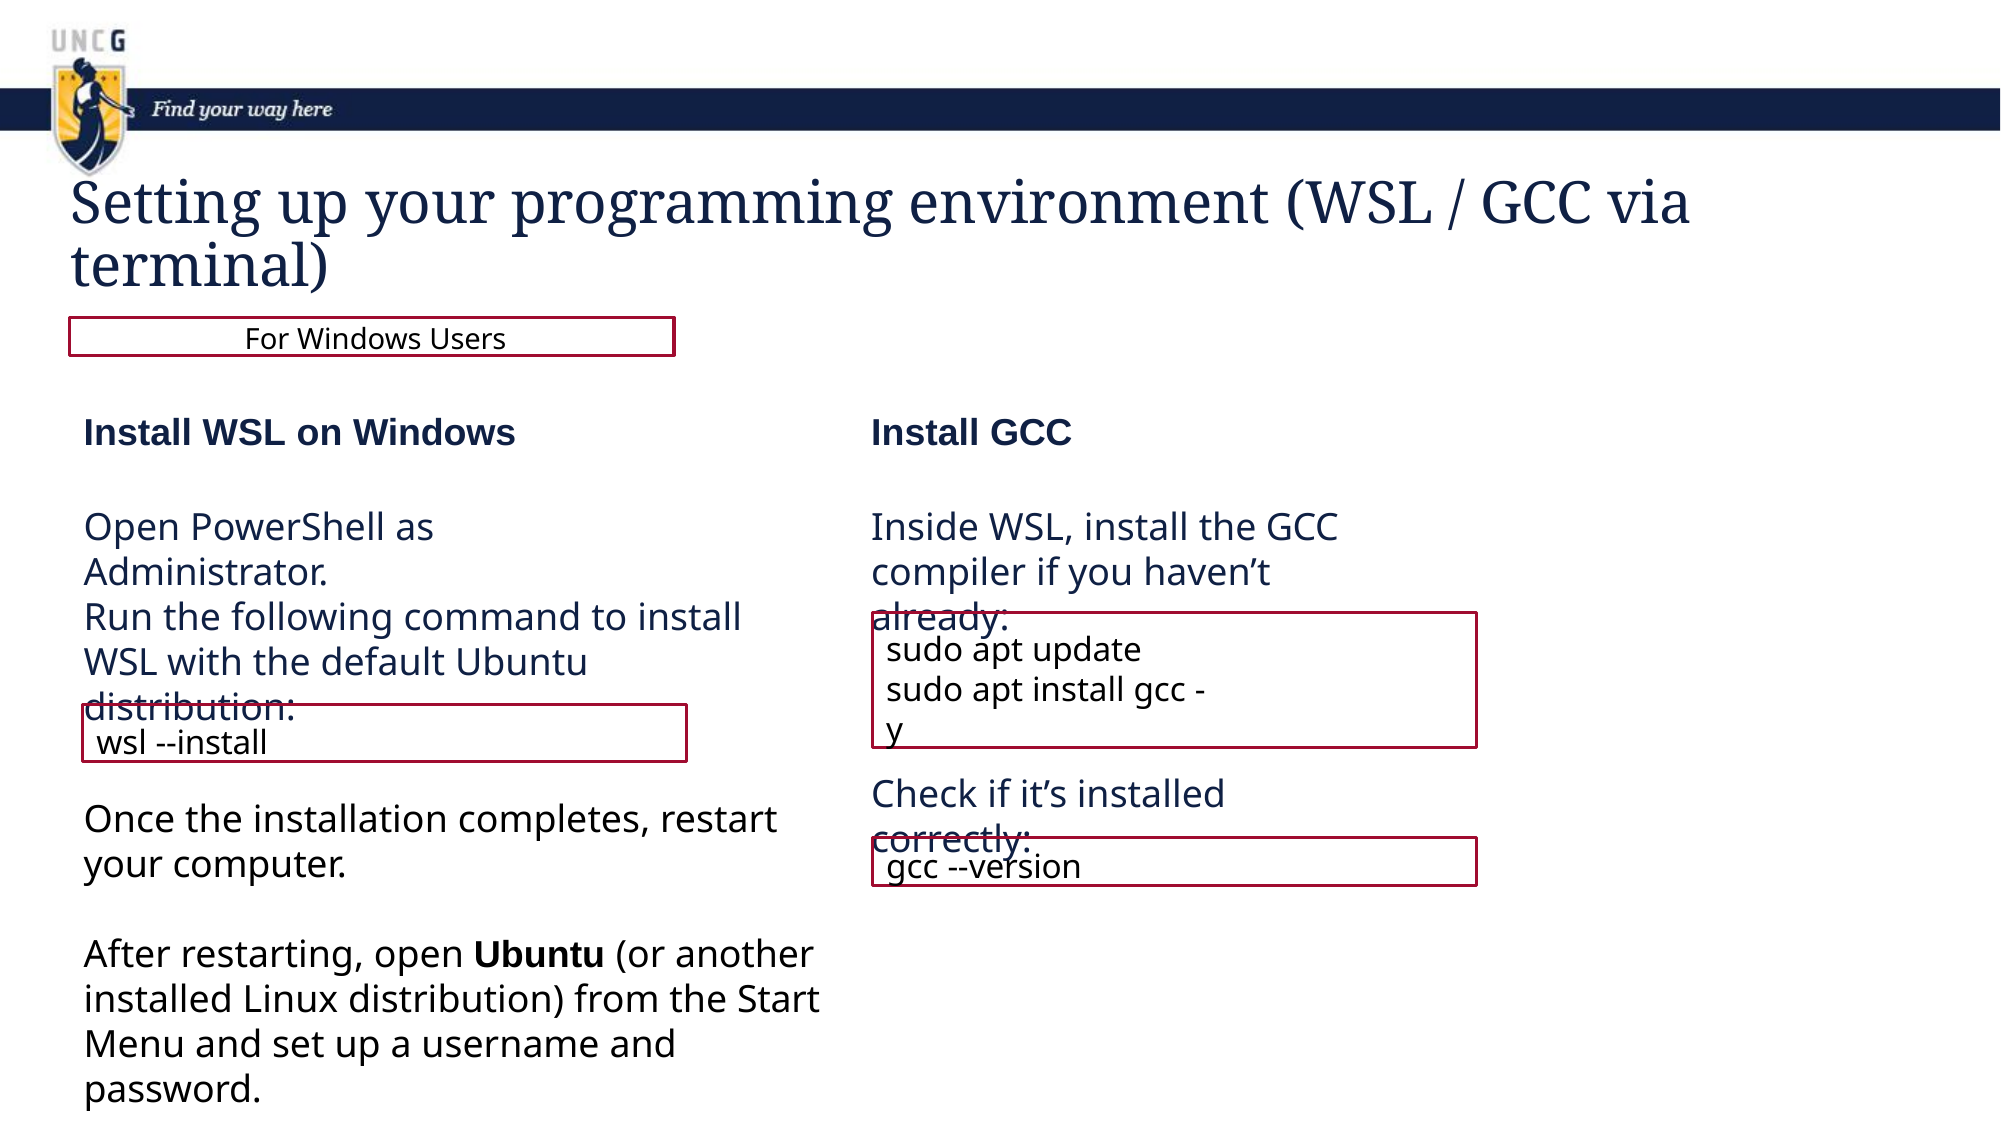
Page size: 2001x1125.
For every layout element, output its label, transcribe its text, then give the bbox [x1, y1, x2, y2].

text_box Run the following command to install WSL with the default Ubuntu distribution: [81, 590, 788, 728]
text_box Install WSL on Windows [81, 405, 518, 453]
text_box For Windows Users [69, 317, 674, 356]
text_box Check if it’s installed correctly: [869, 768, 1375, 861]
title Setting up your programming environment (WSL / GCC via terminal) [55, 192, 1929, 308]
text_box gcc --version [872, 837, 1477, 886]
text_box wsl --install [82, 704, 687, 762]
picture [0, 0, 2001, 1125]
text_box sudo apt update sudo apt install gcc -y [872, 612, 1477, 748]
text_box Open PowerShell as Administrator. [81, 500, 666, 590]
text_box Install GCC [869, 405, 1076, 453]
text_box Once the installation completes, restart your computer. [81, 793, 817, 886]
text_box Inside WSL, install the GCC compiler if you haven’t already: [869, 500, 1390, 638]
text_box After restarting, open Ubuntu (or another installed Linux distribution) from the Start Menu and set up a username and password. [81, 928, 828, 1111]
